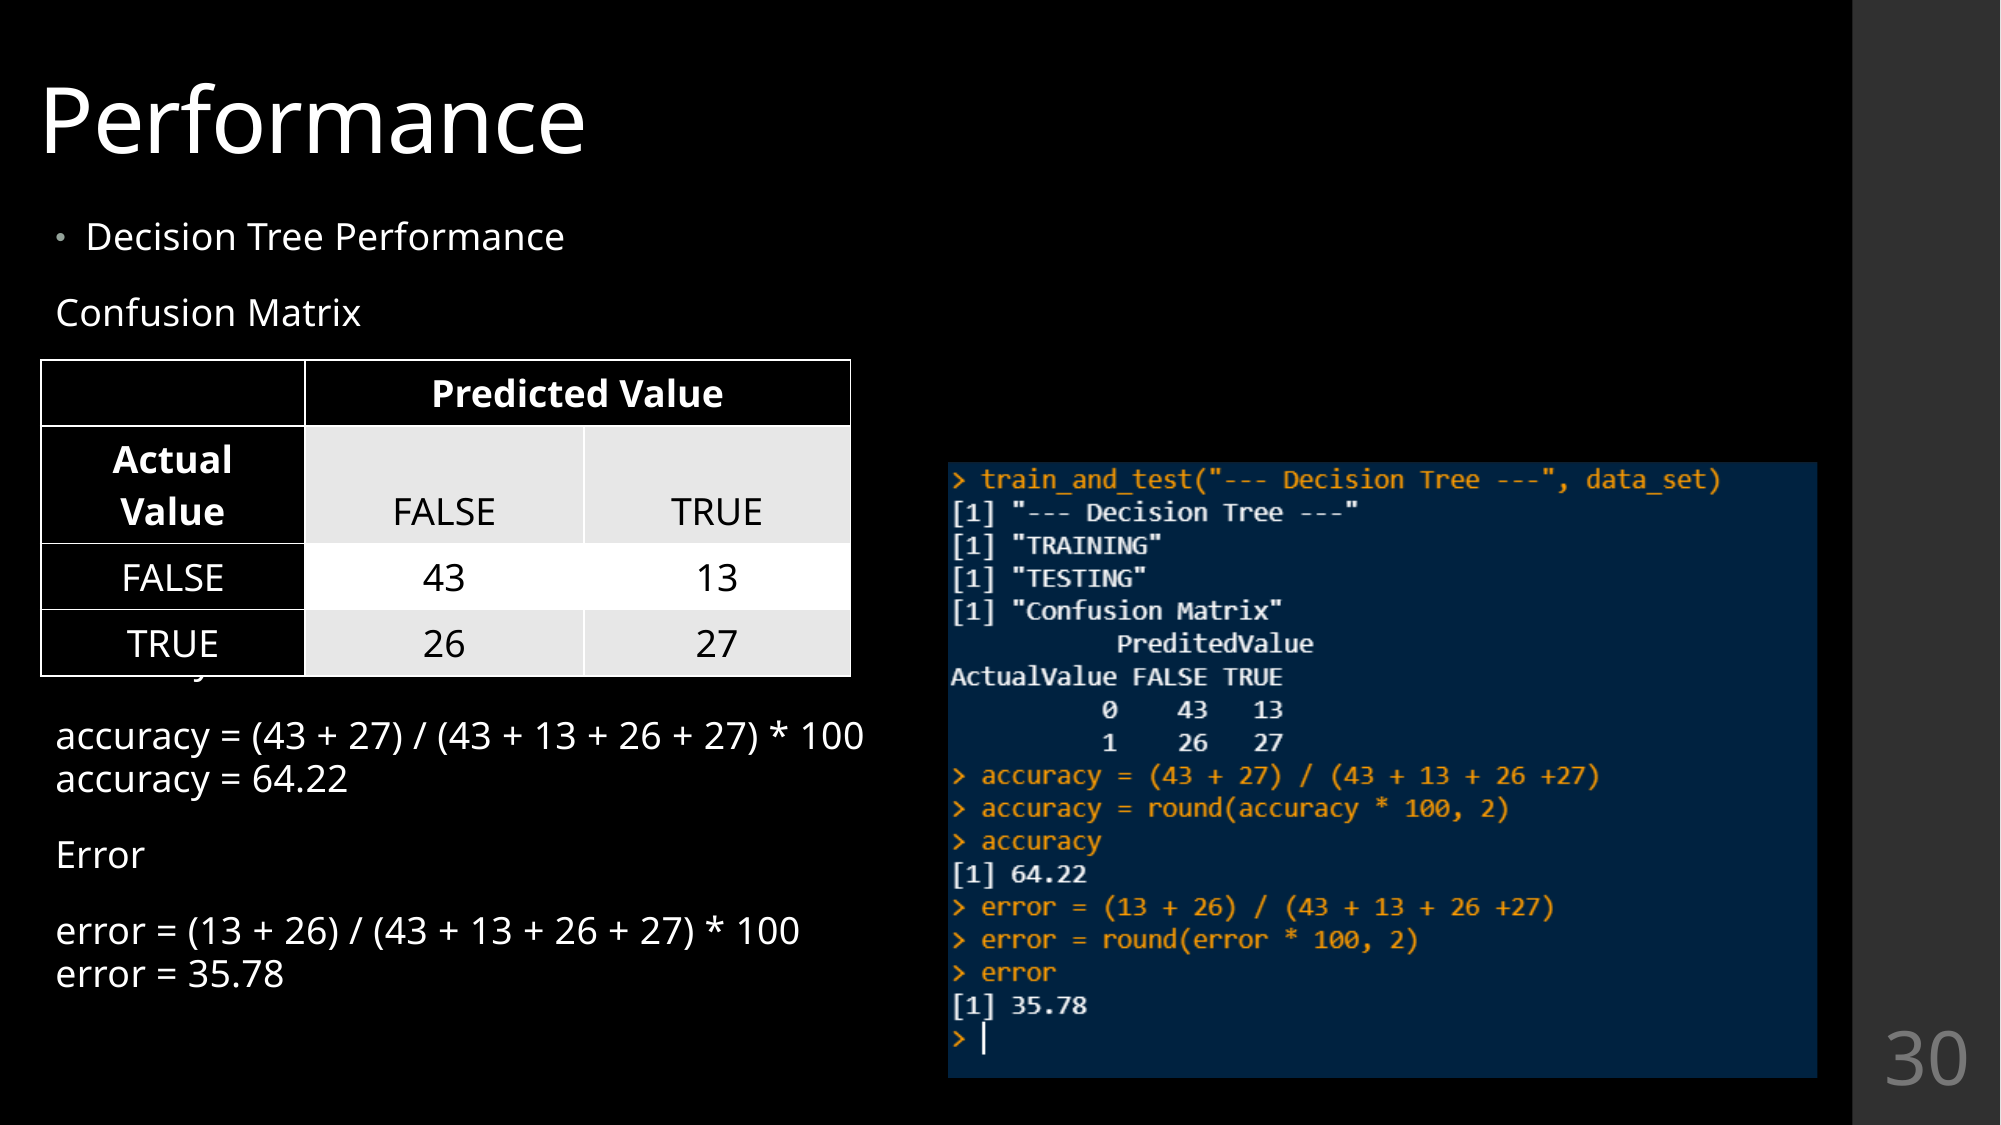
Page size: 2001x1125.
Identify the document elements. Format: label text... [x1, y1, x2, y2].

table_cell 26 [306, 610, 583, 675]
table_cell TRUE [585, 427, 850, 543]
table_cell Actual Value [42, 427, 304, 543]
table_cell TRUE [42, 610, 304, 675]
table_header Predicted Value [306, 361, 850, 425]
table_header [42, 361, 304, 425]
table_cell 27 [585, 610, 850, 675]
list Decision Tree Performance Confusion Matrix Accuracy accuracy = (43 + 27) / (43 + 13 + 26 + 27) * 100 accuracy = 64.22 Error error = (13 + 26) / (43 + 13 + 26 + 27) * 100 error = 35.78 [40, 209, 1856, 1105]
table_cell 13 [585, 544, 850, 609]
table_cell FALSE [306, 427, 583, 543]
table_cell 43 [306, 544, 583, 609]
title Performance [23, 19, 1599, 182]
table_cell FALSE [42, 544, 304, 609]
slide_number 29 [1852, 1012, 2000, 1110]
picture [947, 461, 1818, 1079]
